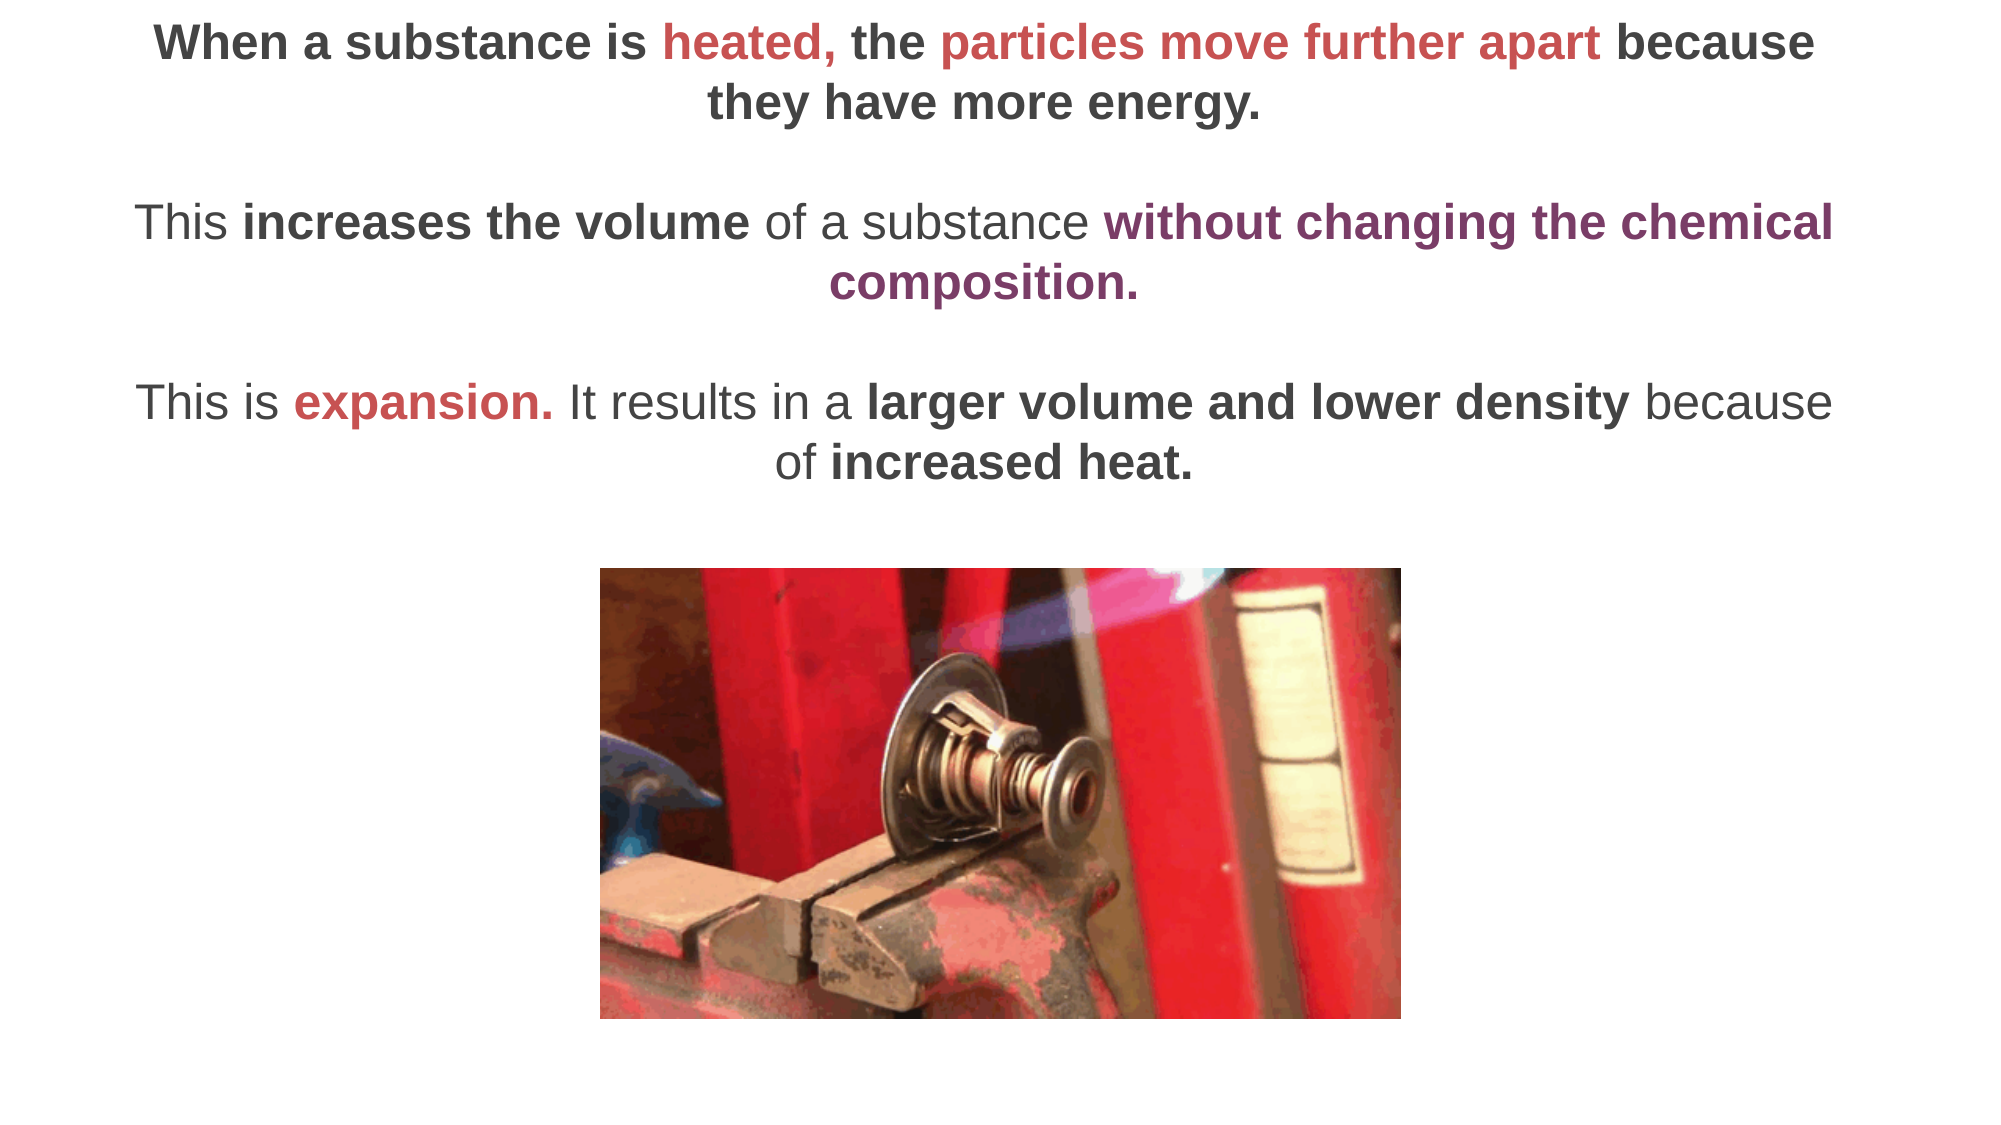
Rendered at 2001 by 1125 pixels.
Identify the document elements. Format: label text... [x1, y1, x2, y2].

picture [600, 568, 1401, 1019]
text_box When a substance is heated, the particles move further apart because they have more energy. This increases the volume of a substance without changing the chemical composition. This is expansion. It results in a larger volume and lower density because of increased heat. [114, 2, 1855, 498]
